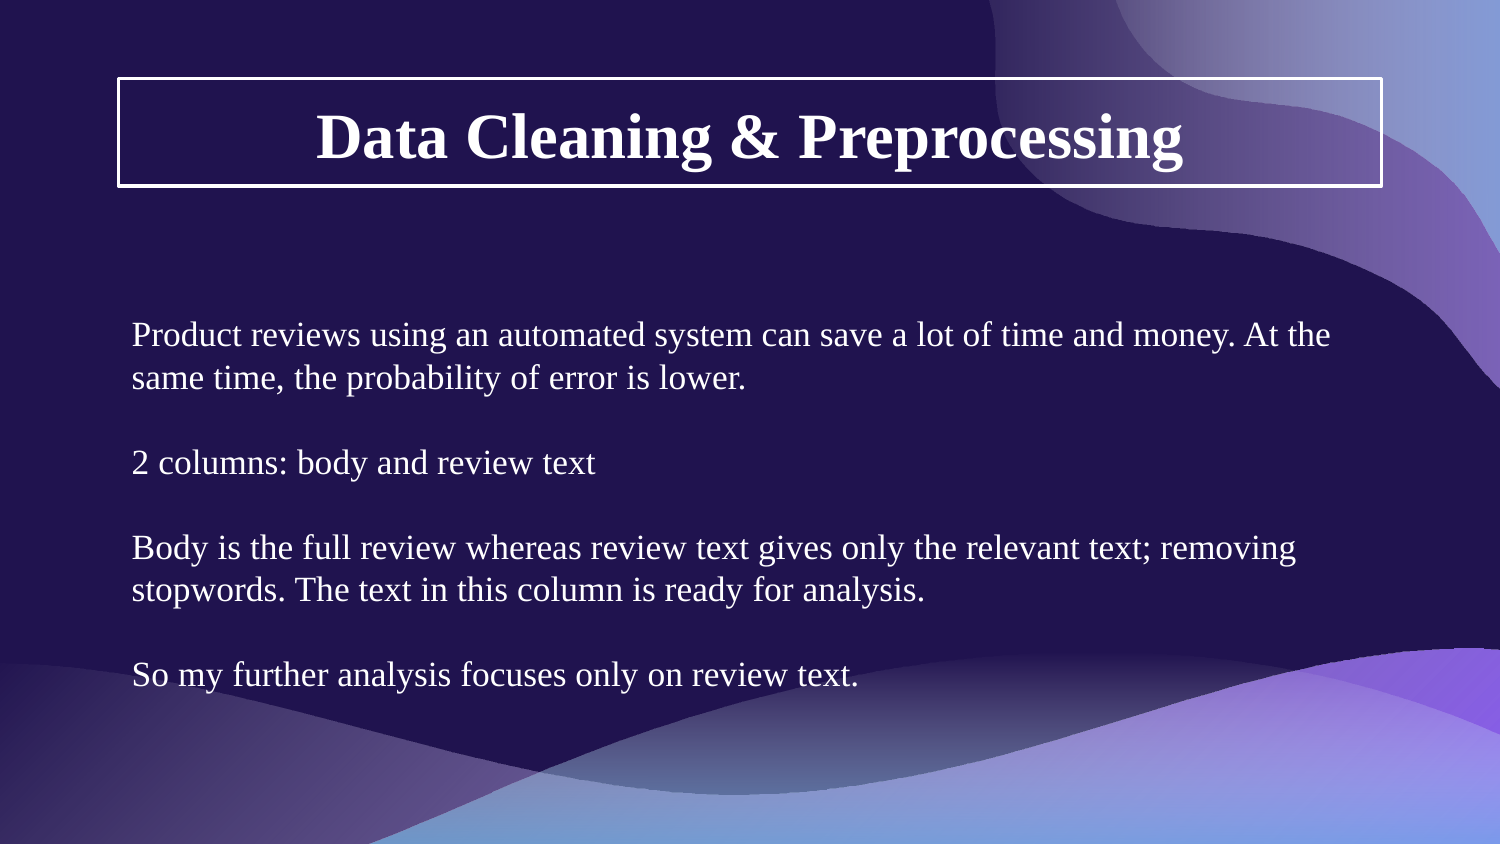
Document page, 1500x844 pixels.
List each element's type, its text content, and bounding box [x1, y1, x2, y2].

text_box [669, 205, 1413, 271]
text_box Data Cleaning & Preprocessing [118, 78, 1382, 187]
text_box Product reviews using an automated system can save a lot of time and money. At the same time, the probability of error is lower. 2 columns: body and review text Body is the full review whereas review text gives only the relevant text; removing stopwords. The text in this column is ready for analysis. So my further analysis focuses only on review text. [116, 296, 1373, 695]
